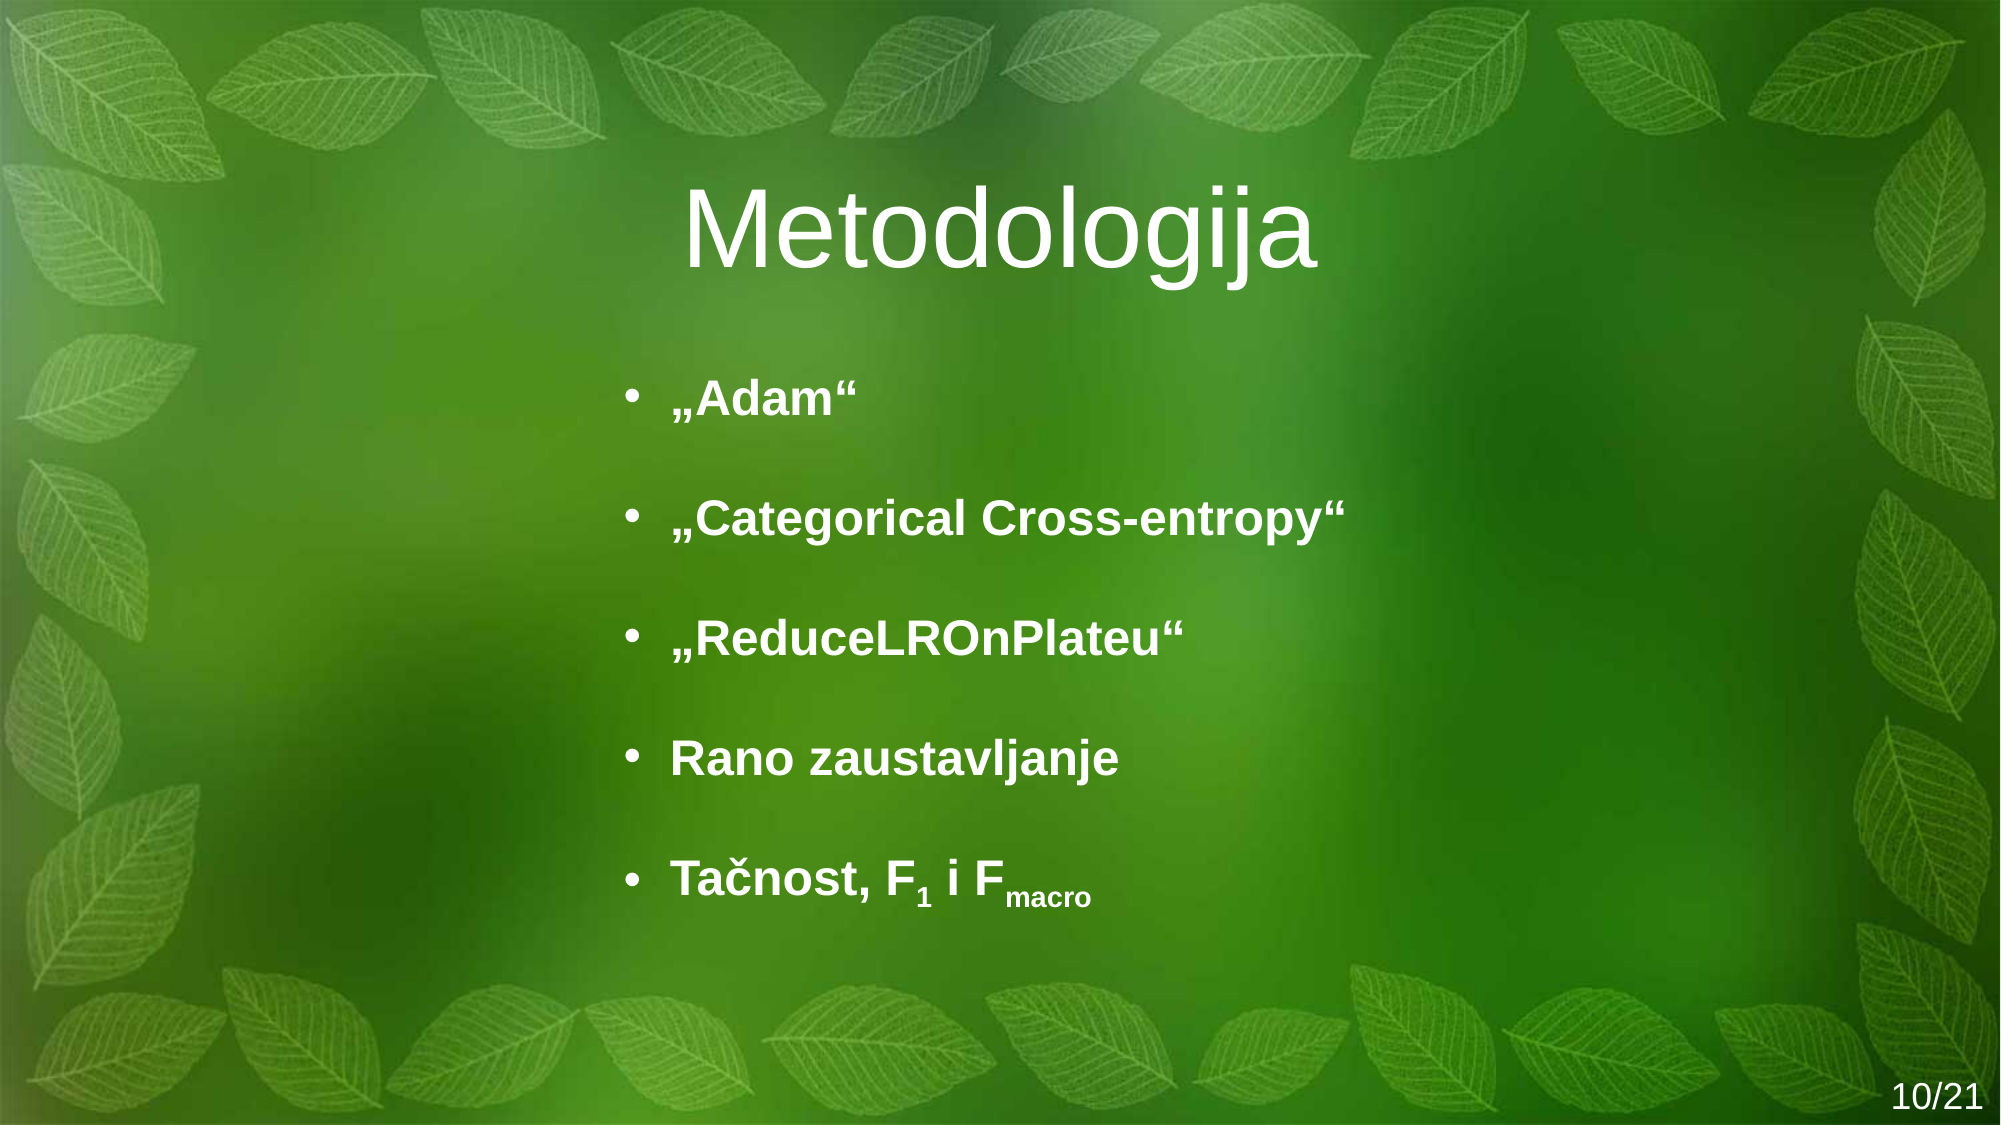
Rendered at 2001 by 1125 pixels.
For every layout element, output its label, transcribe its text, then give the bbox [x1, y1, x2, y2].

text_box „Adam“ „Categorical Cross-entropy“ „ReduceLROnPlateu“ Rano zaustavljanje Tačnost, F1 i Fmacro [608, 357, 1392, 981]
text_box 10/21 [1875, 1064, 2000, 1125]
text_box Metodologija [105, 147, 1895, 297]
picture [0, 0, 2001, 1125]
